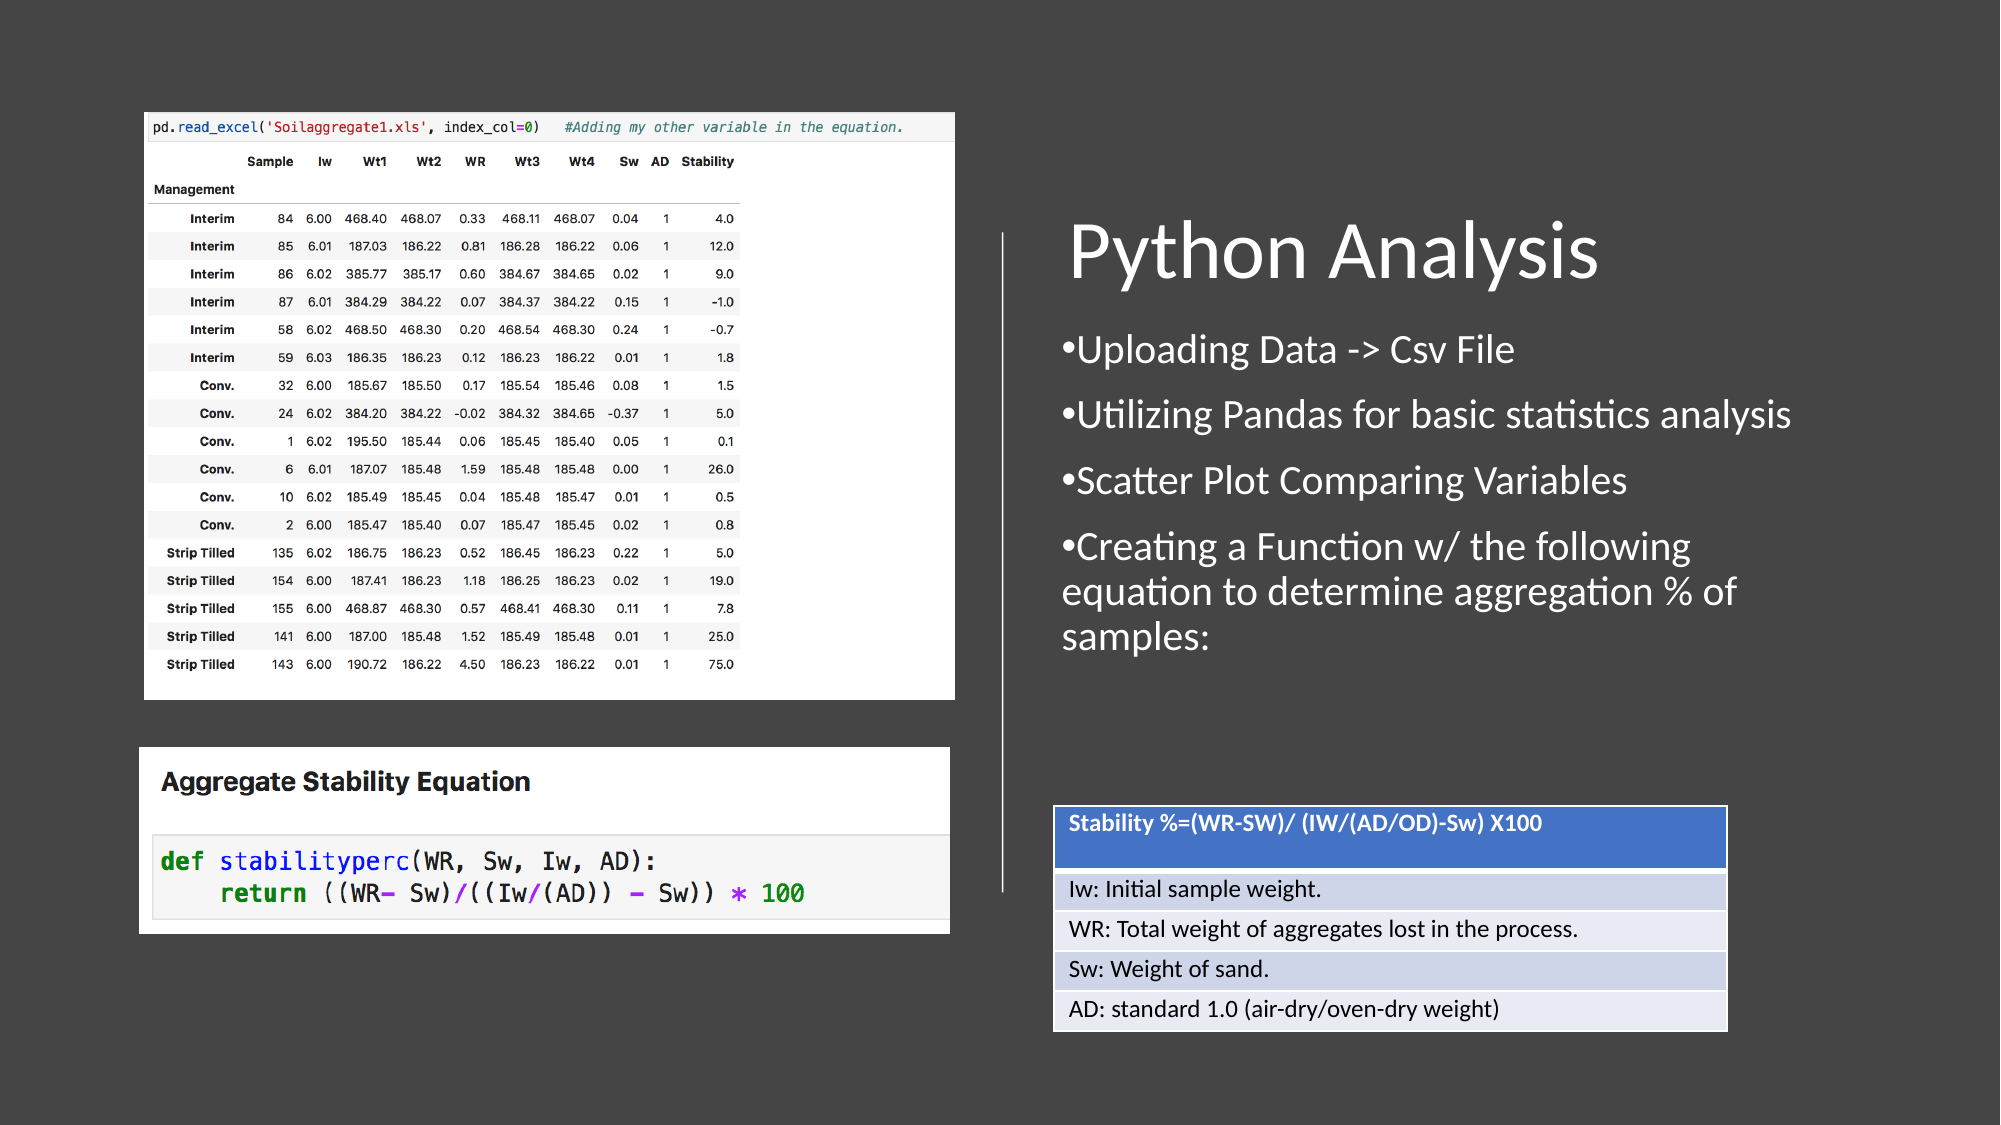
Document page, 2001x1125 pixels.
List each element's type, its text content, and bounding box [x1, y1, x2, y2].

table_cell Iw: Initial sample weight. [1055, 874, 1726, 910]
table_header Stability %=(WR-SW)/ (IW/(AD/OD)-Sw) X100 [1055, 807, 1726, 868]
picture [144, 112, 955, 700]
table_cell WR: Total weight of aggregates lost in the process. [1055, 912, 1726, 950]
picture [139, 747, 950, 934]
table_cell AD: standard 1.0 (air-dry/oven-dry weight) [1055, 992, 1726, 1030]
list Uploading Data -> Csv File Utilizing Pandas for basic statistics analysis Scatter Plot Comparing Variables Creating a Function w/ the following equation to determine aggregation % of samples: [1046, 319, 1849, 847]
title Python Analysis [1053, 12, 1856, 305]
table_cell Sw: Weight of sand. [1055, 952, 1726, 990]
